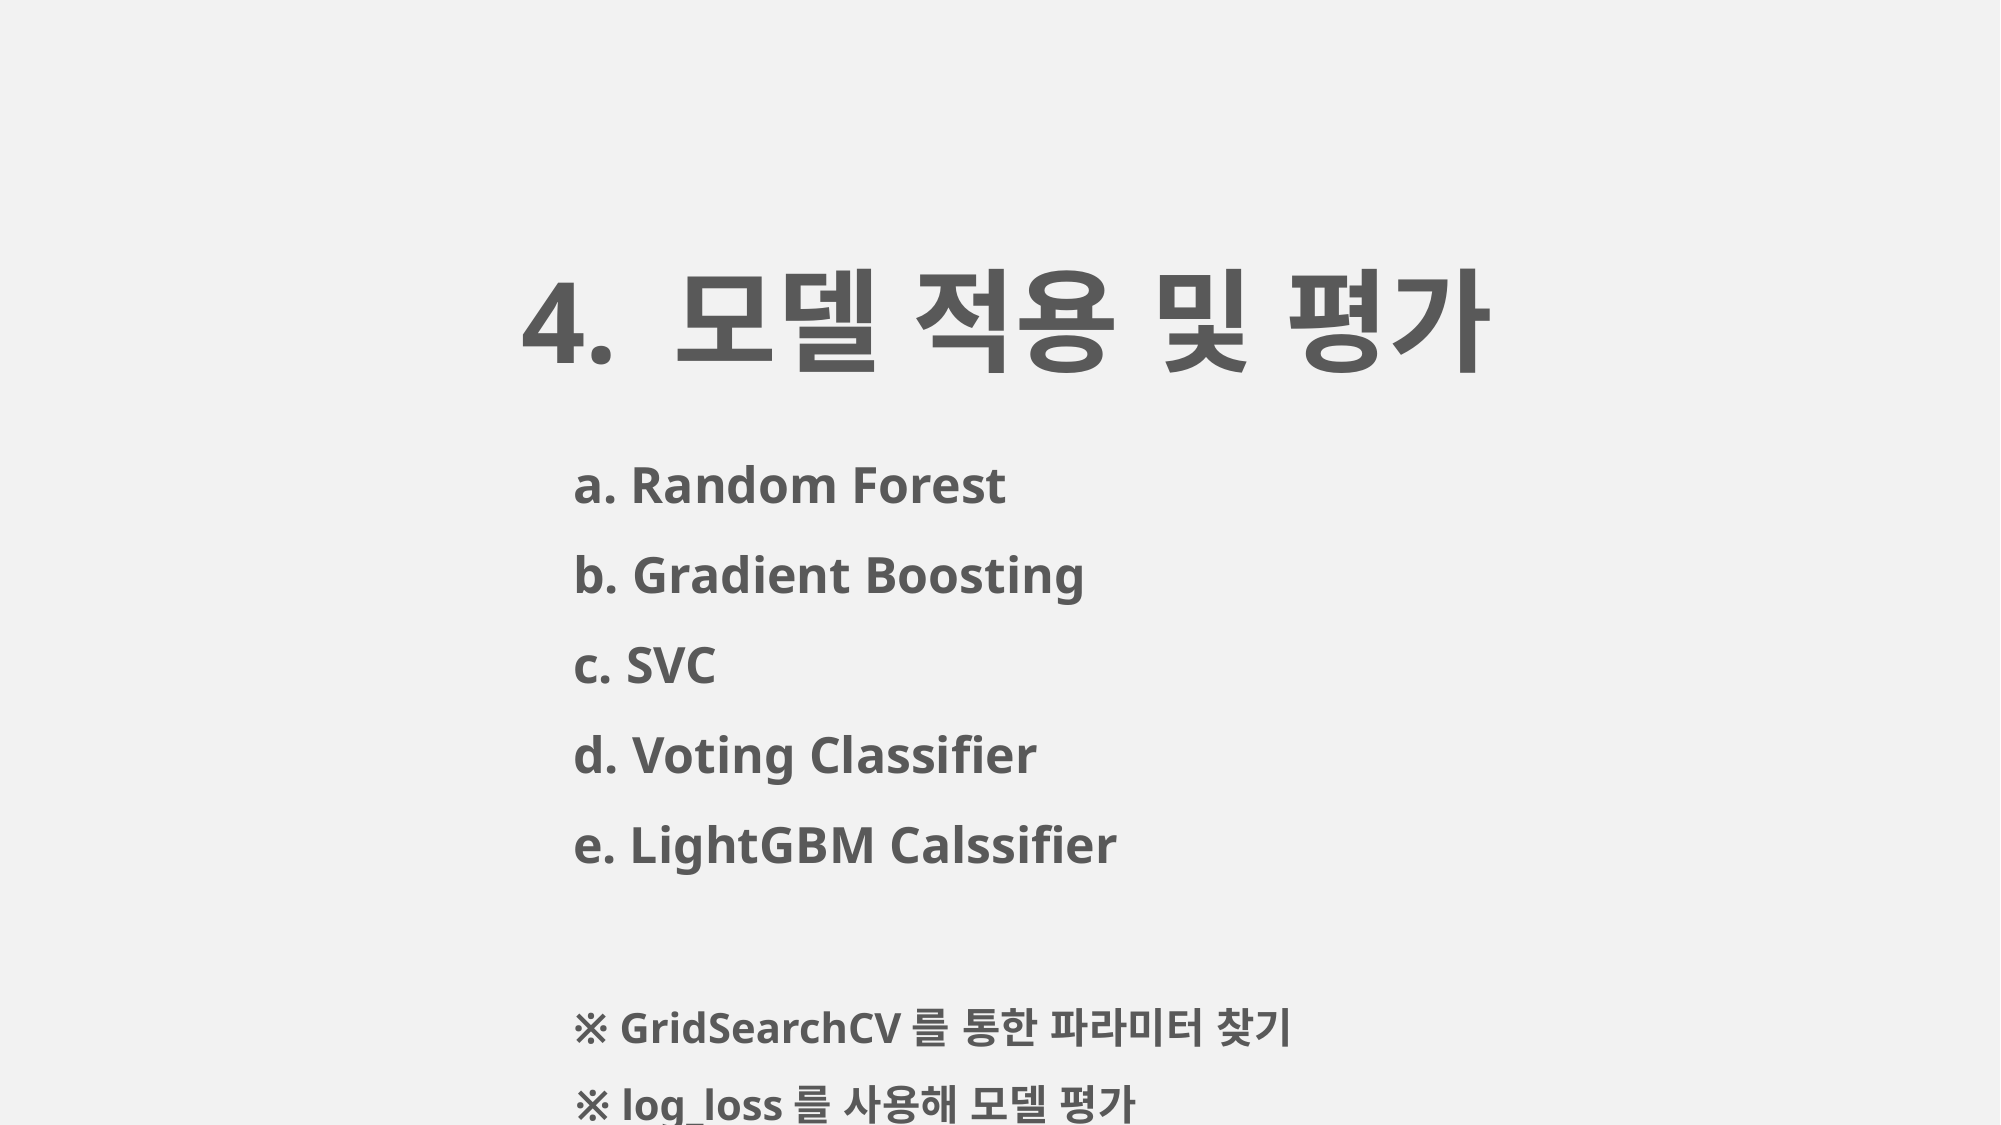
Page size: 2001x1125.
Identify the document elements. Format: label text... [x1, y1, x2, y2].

text_box 4. 모델 적용 및 평가 a. Random Forest b. Gradient Boosting c. SVC d. Voting Classifier e. LightGBM Calssifier ※ GridSearchCV를 통한 파라미터 찾기 ※ log_loss를 사용해 모델 평가 [506, 176, 1642, 1125]
